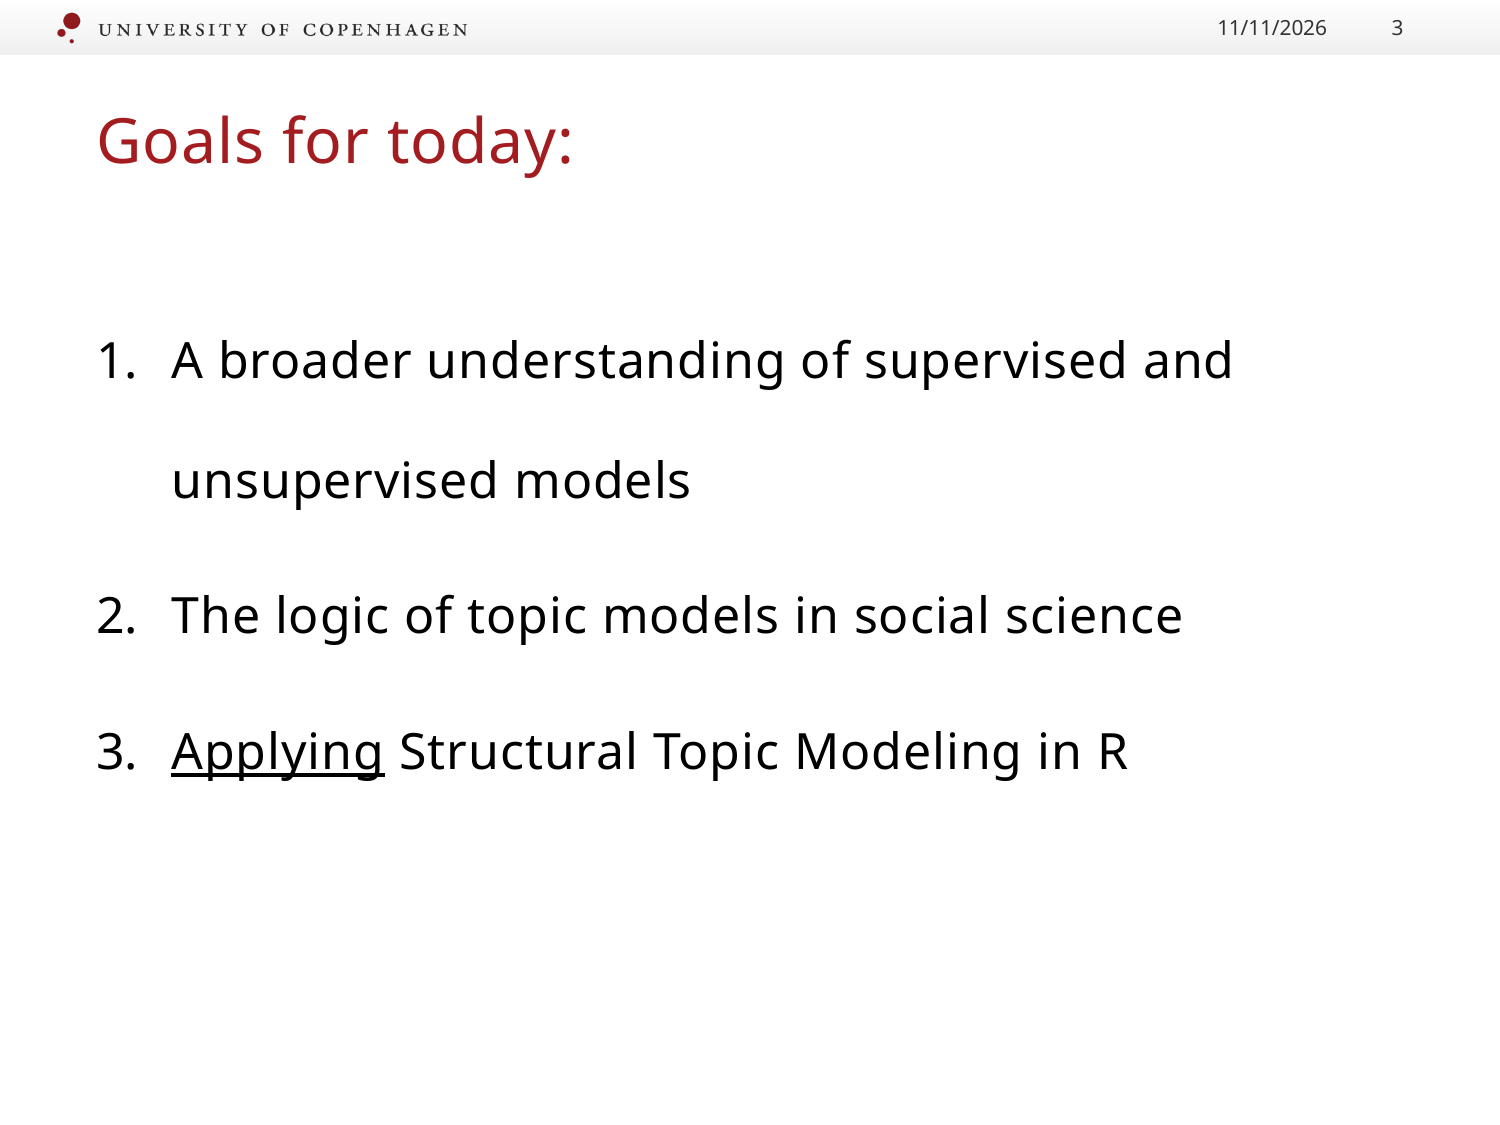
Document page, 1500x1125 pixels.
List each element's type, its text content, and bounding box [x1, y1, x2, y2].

slide_number 3 [1341, 14, 1404, 43]
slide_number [1193, 14, 1327, 43]
list A broader understanding of supervised and unsupervised models The logic of topic models in social science Applying Structural Topic Modeling in R [96, 268, 1404, 1034]
picture [92, 15, 475, 42]
title Goals for today: [96, 101, 1404, 244]
